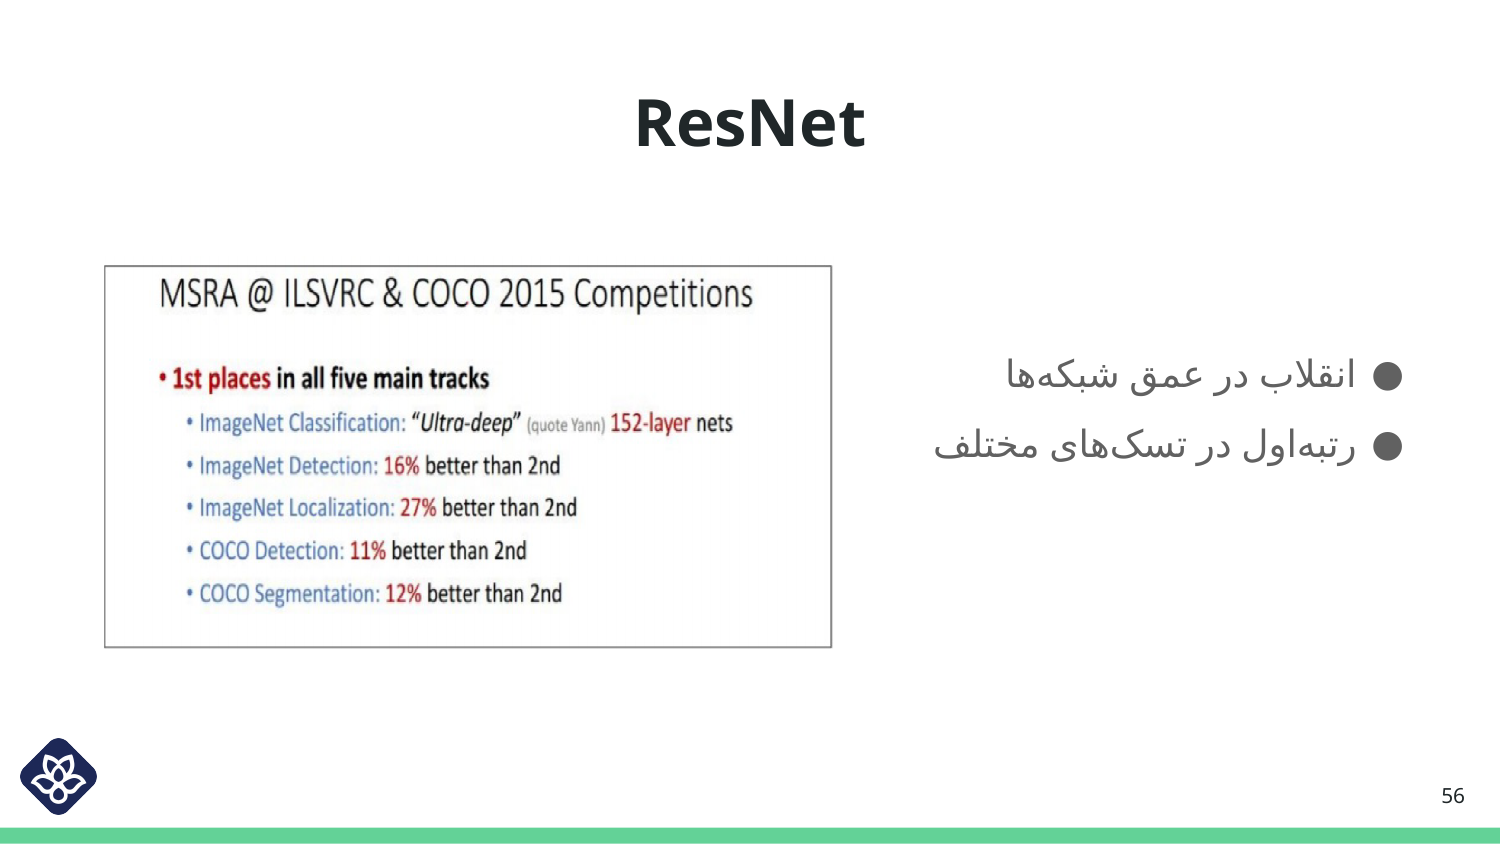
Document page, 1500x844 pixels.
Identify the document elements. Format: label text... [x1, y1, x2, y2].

slide_number ‹#› [1389, 764, 1480, 830]
picture [95, 256, 834, 649]
picture [20, 738, 97, 815]
title ResNet [51, 72, 1449, 167]
list انقلاب در عمق شبکه‌ها رتبه‌اول در تسک‌های مختلف [863, 342, 1457, 502]
